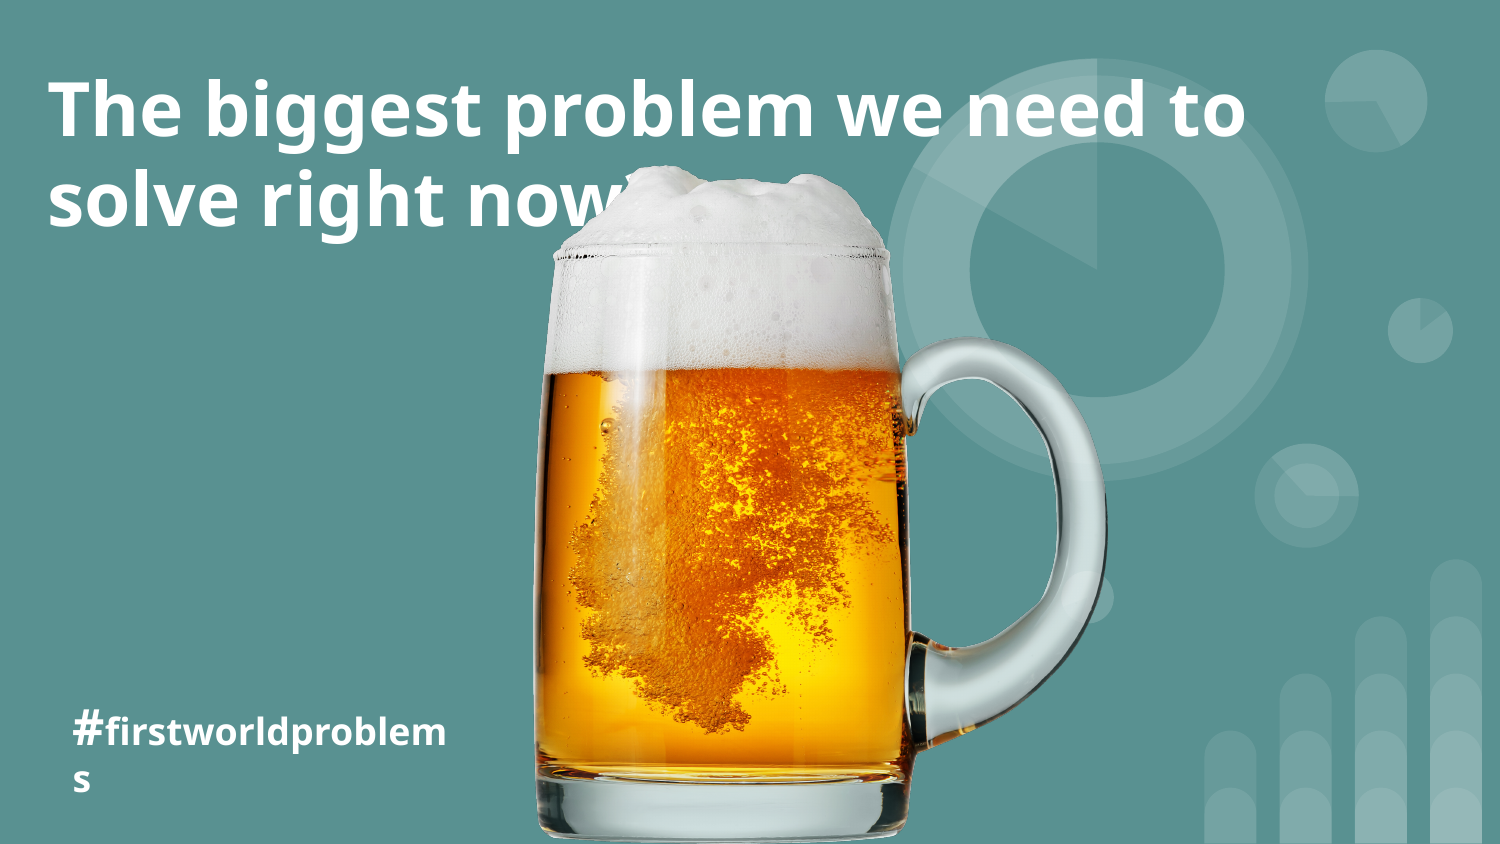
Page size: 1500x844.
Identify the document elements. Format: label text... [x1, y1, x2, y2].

text_box #firstworldproblems [57, 680, 474, 844]
title The biggest problem we need to solve right now? [32, 36, 1430, 267]
picture [533, 165, 1108, 844]
